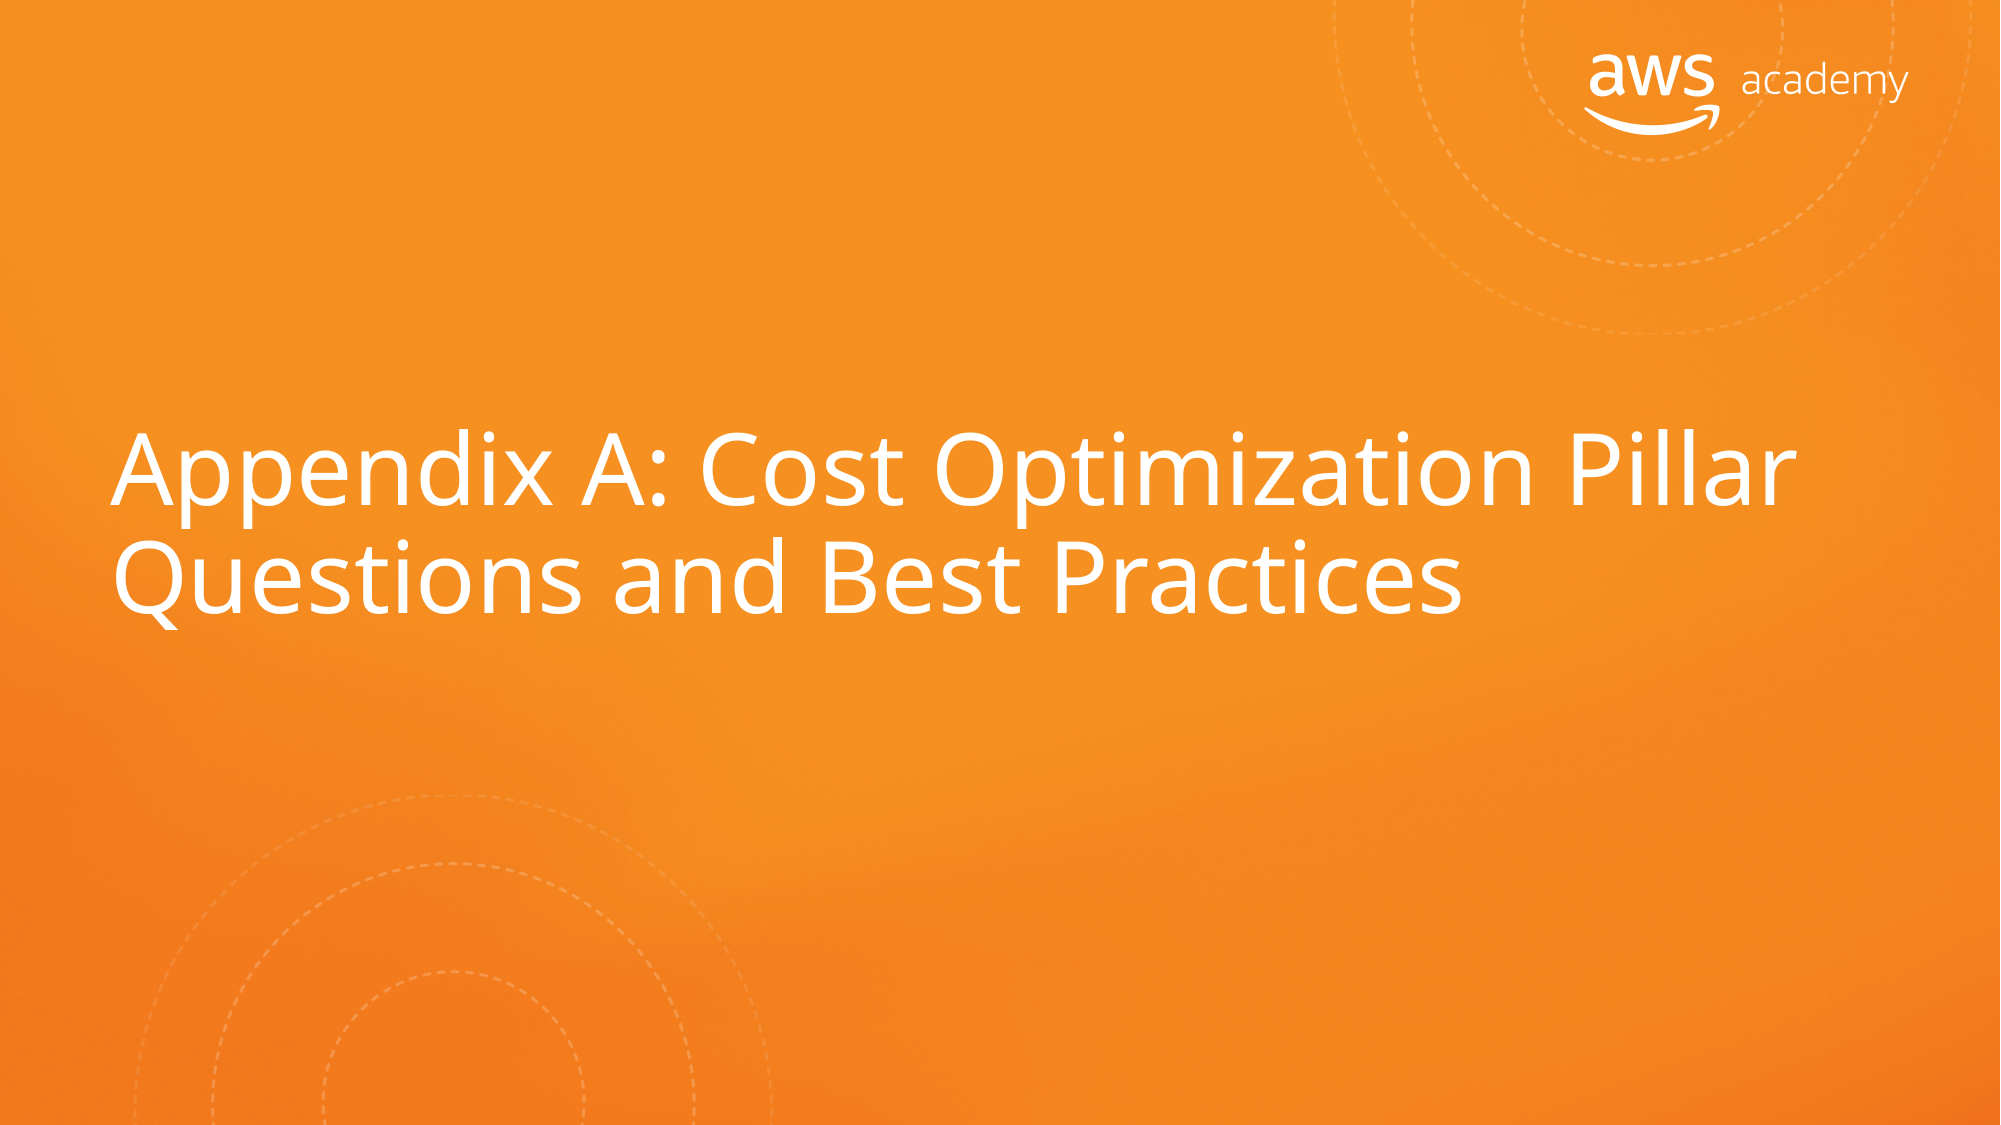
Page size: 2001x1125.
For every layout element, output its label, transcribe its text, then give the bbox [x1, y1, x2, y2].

picture [0, 0, 2000, 1125]
title Appendix A: Cost Optimization Pillar Questions and Best Practices [94, 373, 1916, 681]
